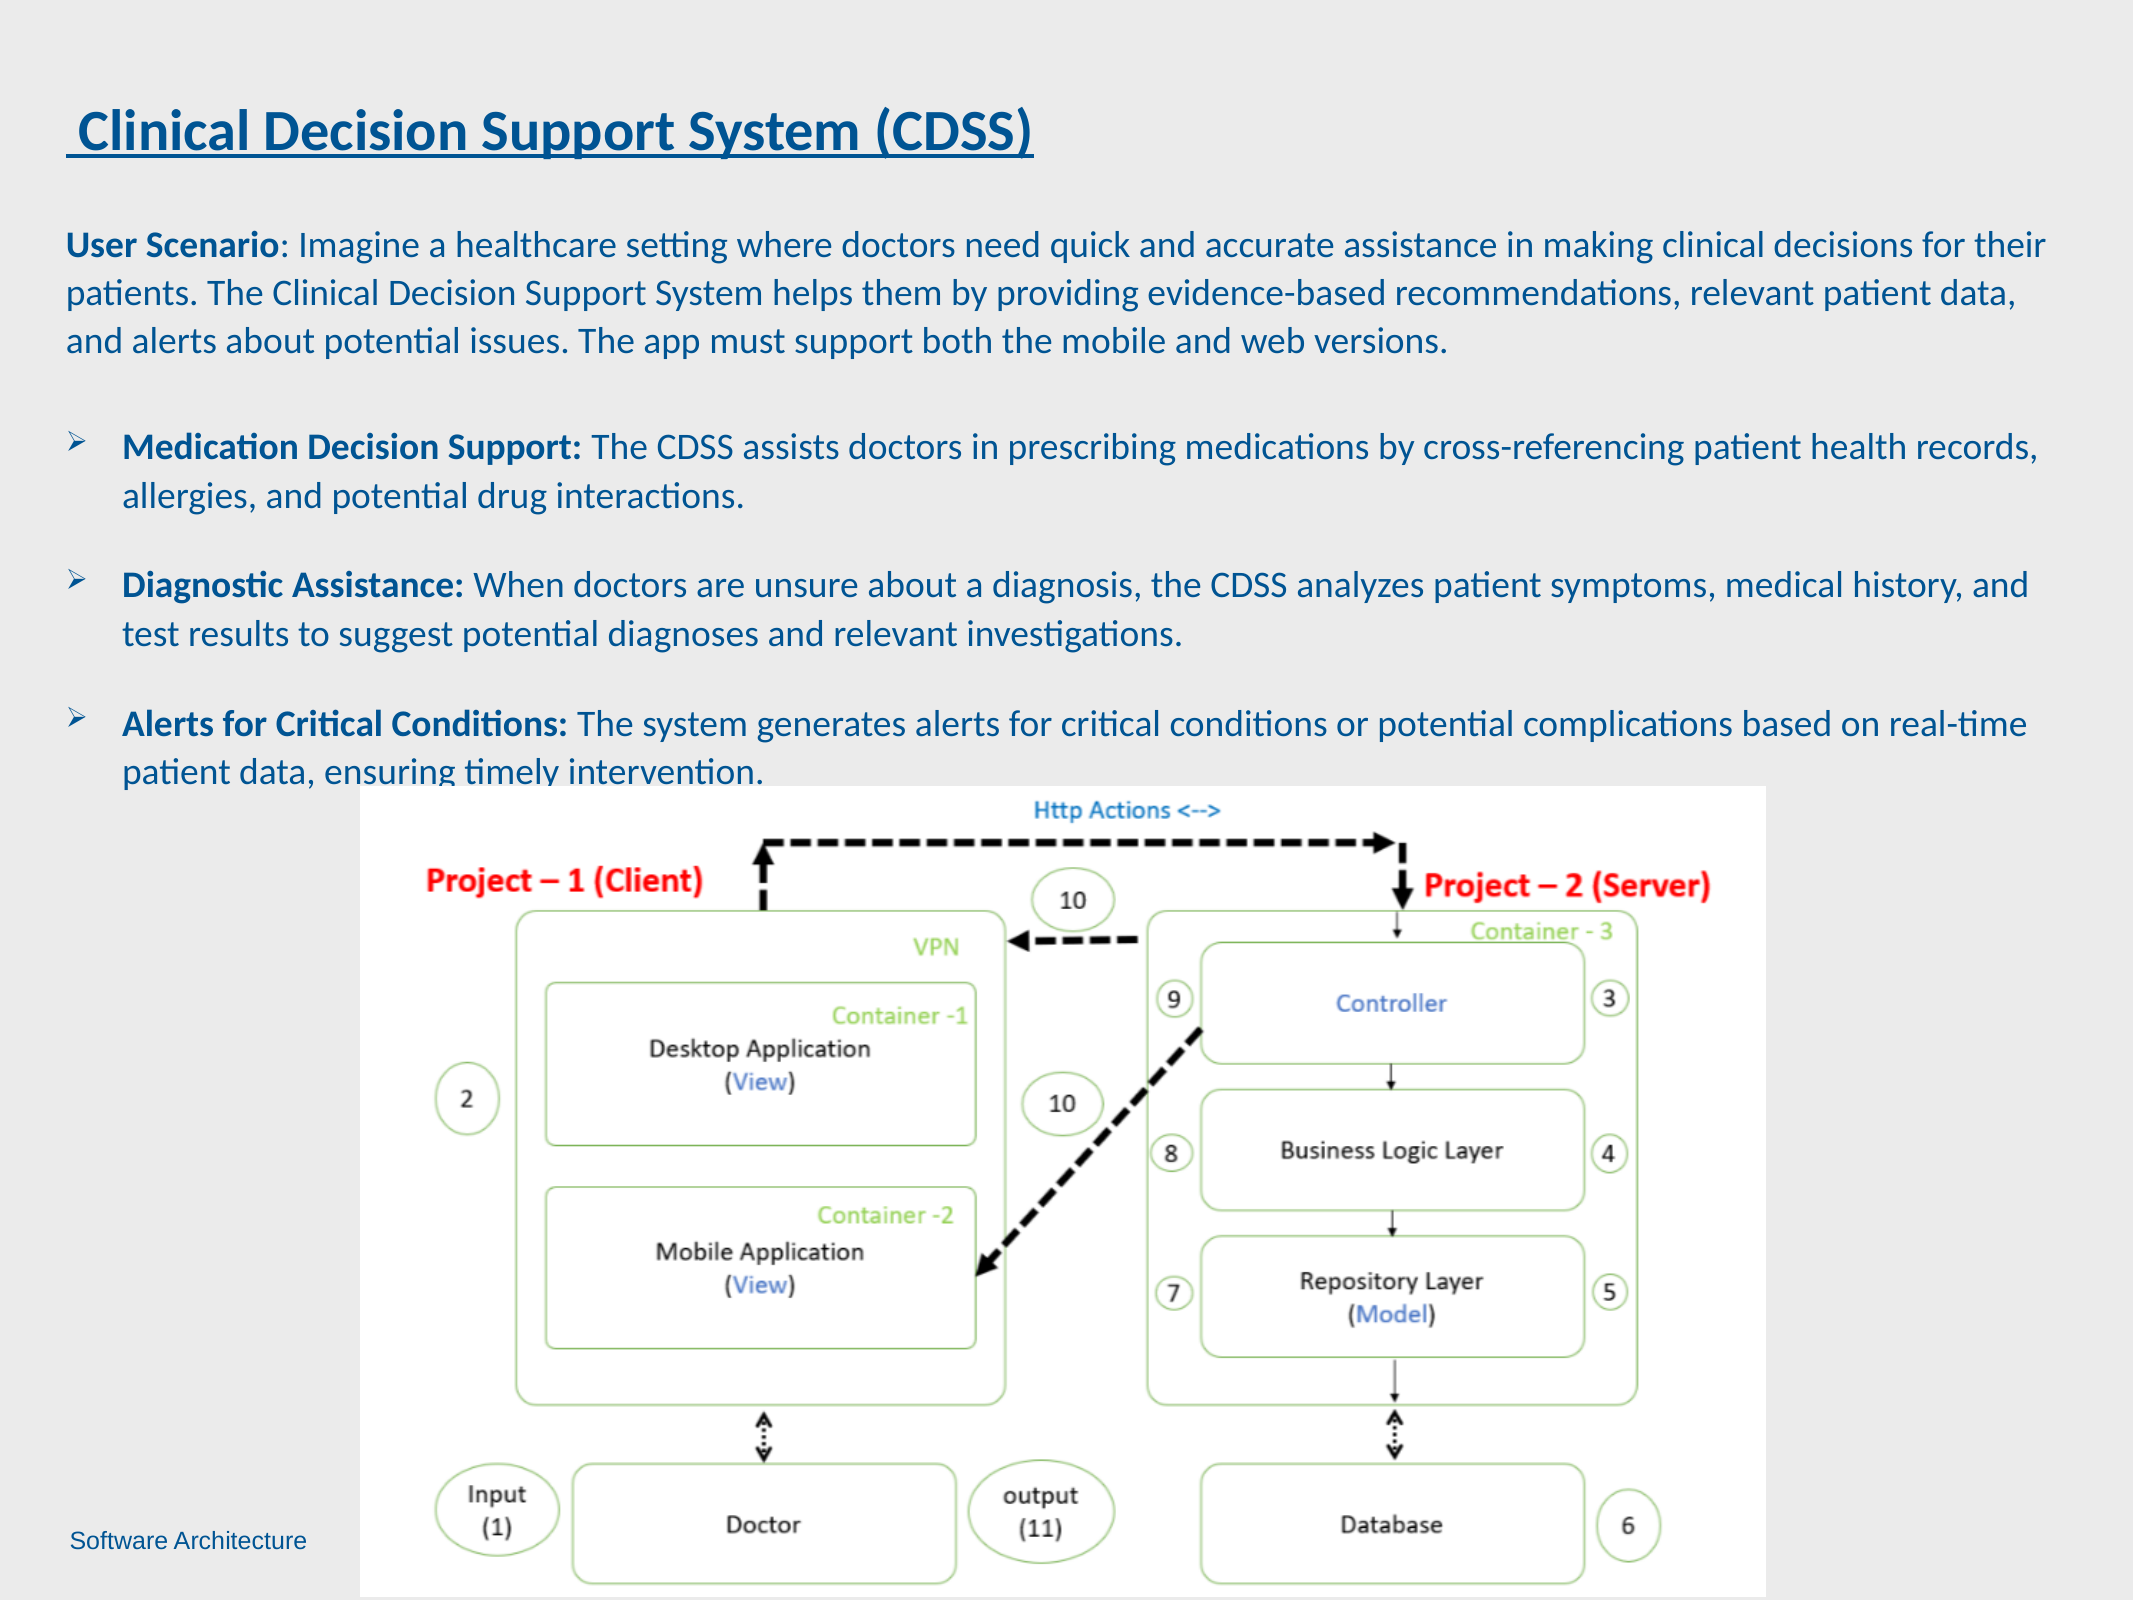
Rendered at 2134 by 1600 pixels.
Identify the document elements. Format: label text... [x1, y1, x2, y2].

list User Scenario: Imagine a healthcare setting where doctors need quick and accurate assistance in making clinical decisions for their patients. The Clinical Decision Support System helps them by providing evidence-based recommendations, relevant patient data, and alerts about potential issues. The app must support both the mobile and web versions. Medication Decision Support: The CDSS assists doctors in prescribing medications by cross-referencing patient health records, allergies, and potential drug interactions. Diagnostic Assistance: When doctors are unsure about a diagnosis, the CDSS analyzes patient symptoms, medical history, and test results to suggest potential diagnoses and relevant investigations. Alerts for Critical Conditions: The system generates alerts for critical conditions or potential complications based on real-time patient data, ensuring timely intervention. [56, 207, 2077, 1600]
picture [360, 786, 1767, 1598]
title Clinical Decision Support System (CDSS) [56, 56, 2029, 238]
